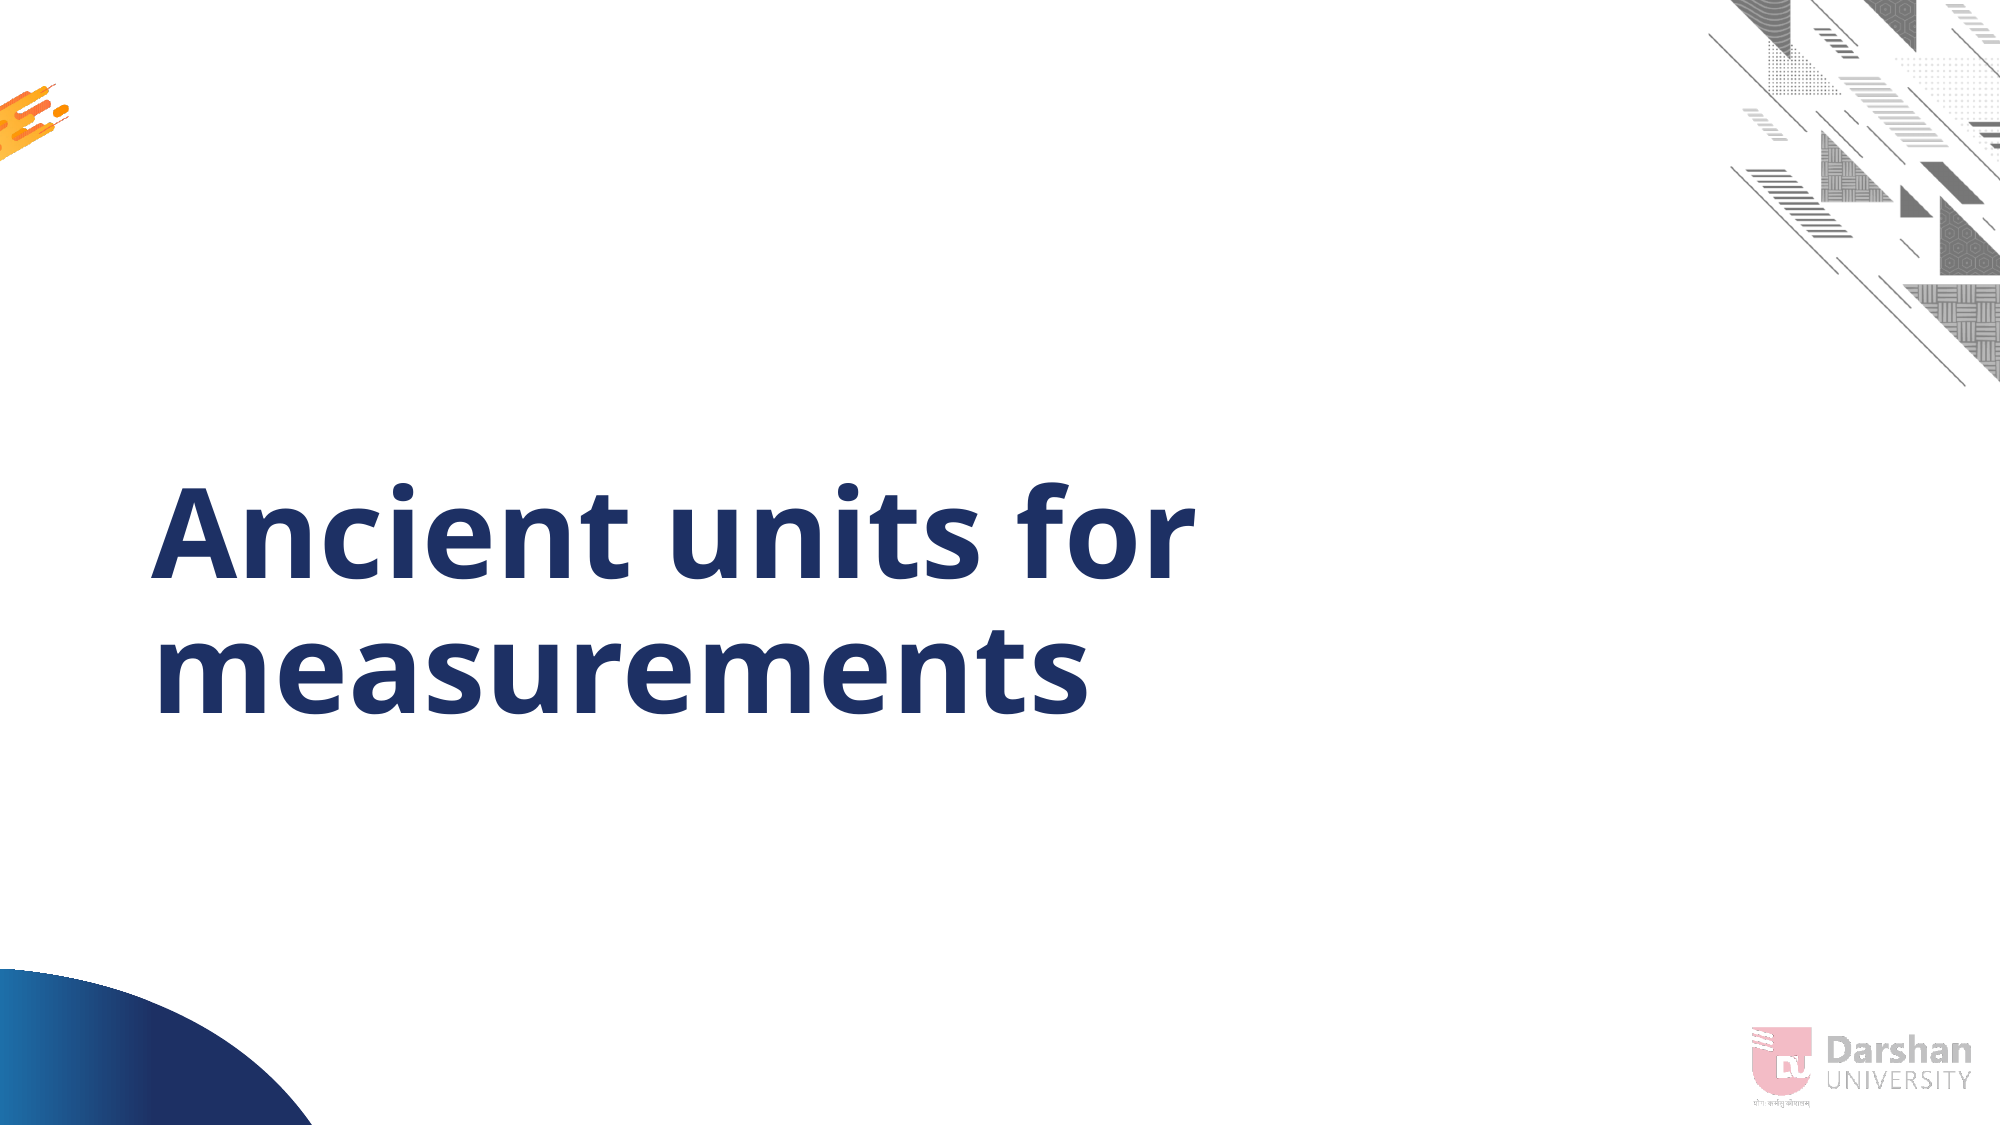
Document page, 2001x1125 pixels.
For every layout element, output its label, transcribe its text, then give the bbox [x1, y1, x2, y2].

picture [0, 65, 90, 193]
picture [1733, 1009, 1990, 1125]
title Ancient units for measurements [136, 280, 1862, 749]
